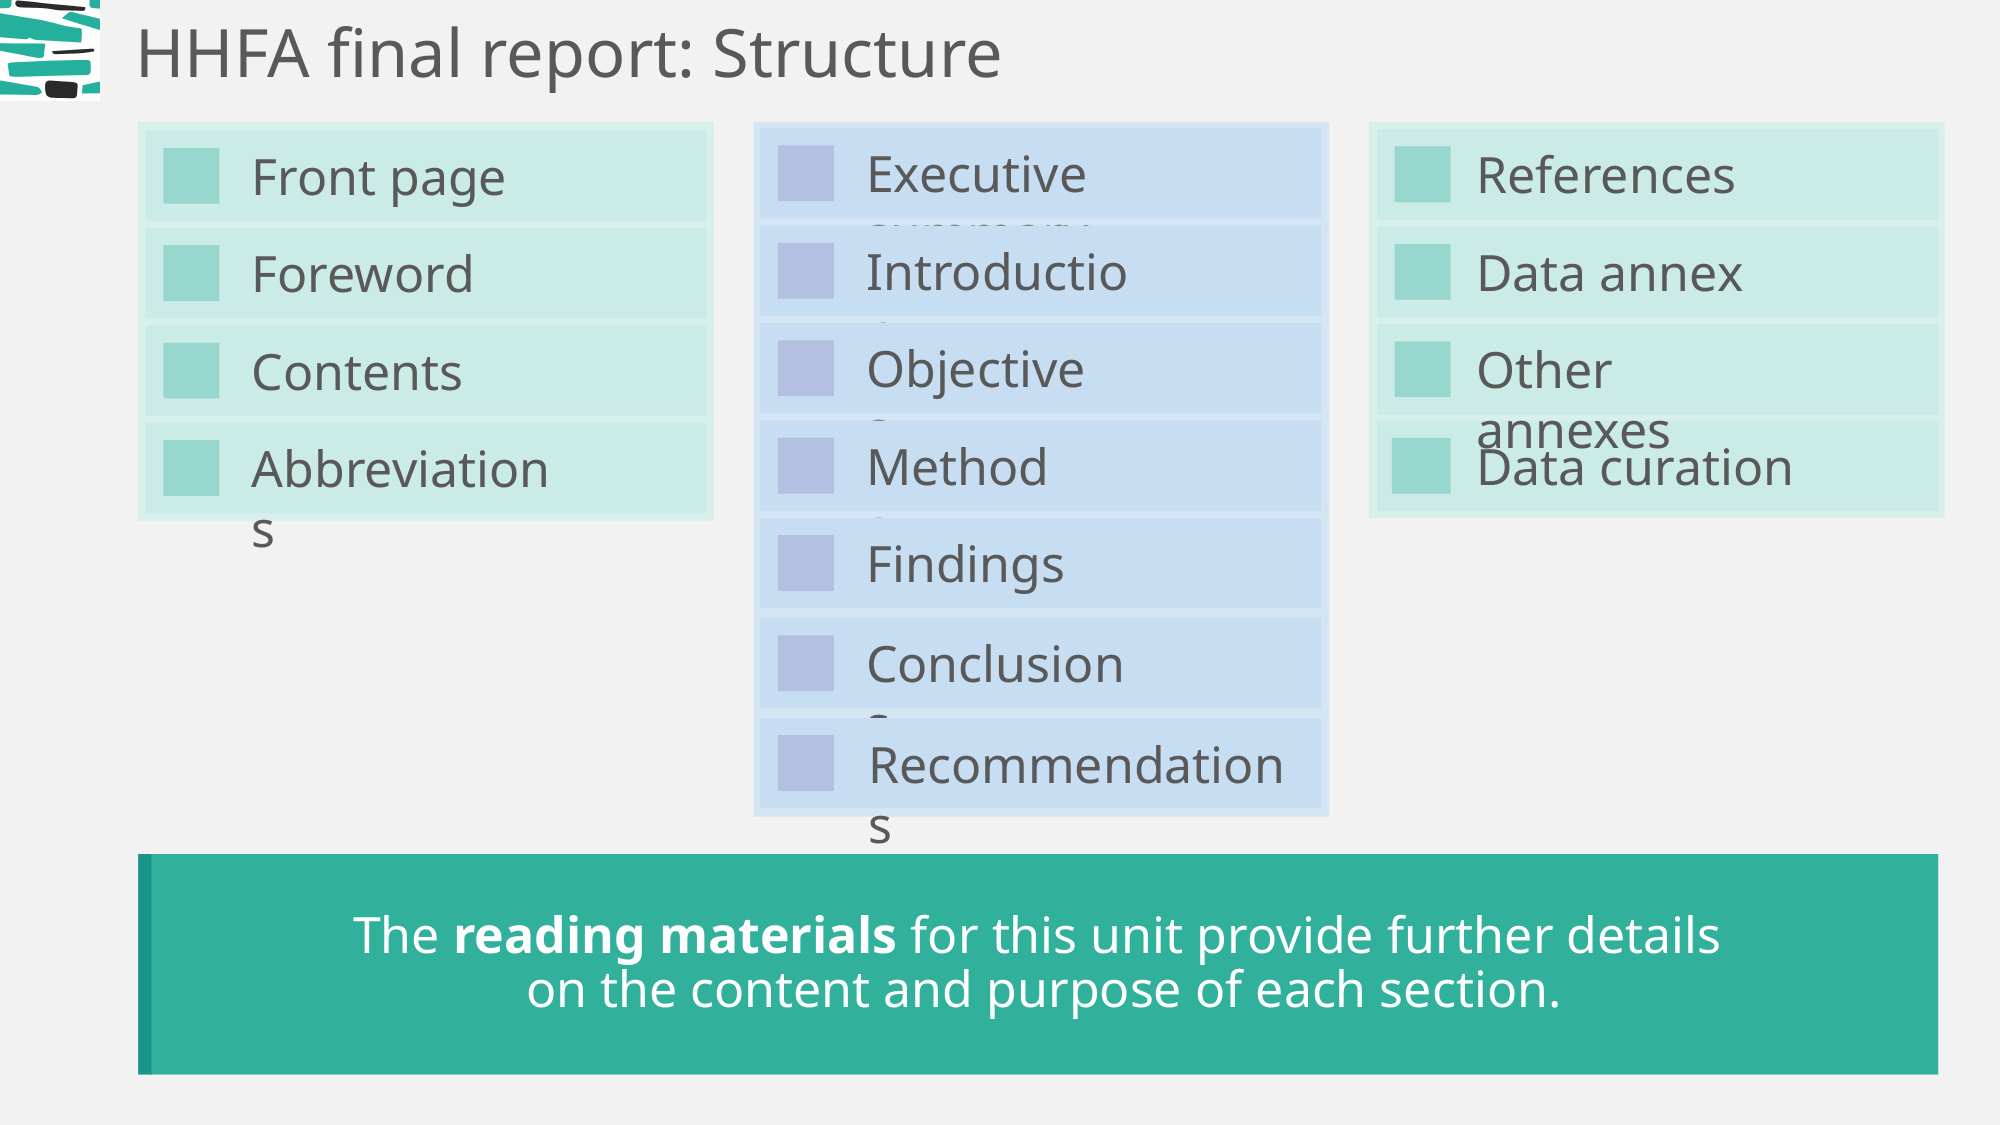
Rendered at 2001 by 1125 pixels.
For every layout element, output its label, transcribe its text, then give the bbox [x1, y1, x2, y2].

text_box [760, 718, 1322, 809]
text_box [1377, 324, 1939, 415]
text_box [1377, 129, 1939, 220]
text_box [760, 323, 1322, 414]
text_box Recommendations [853, 809, 1313, 854]
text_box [760, 128, 1322, 219]
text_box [1377, 226, 1939, 317]
text_box [137, 853, 152, 1075]
text_box Methods [851, 511, 1076, 517]
text_box [1368, 121, 1946, 519]
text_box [0, 0, 1981, 101]
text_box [760, 618, 1322, 709]
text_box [145, 325, 707, 416]
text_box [760, 517, 1322, 609]
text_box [145, 422, 707, 514]
text_box Executive summary [851, 219, 1315, 225]
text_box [1377, 420, 1939, 511]
text_box [137, 121, 715, 522]
text_box [753, 121, 1330, 818]
text_box Introduction [851, 316, 1161, 323]
text_box The reading materials for this unit provide further details on the content and purpose of each section. [152, 854, 1939, 1075]
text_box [760, 225, 1322, 316]
text_box Abbreviations [236, 514, 574, 565]
text_box Other annexes [1461, 415, 1835, 420]
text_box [760, 420, 1322, 511]
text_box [145, 228, 707, 319]
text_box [145, 130, 707, 221]
text_box Conclusions [851, 709, 1161, 718]
text_box Objectives [851, 414, 1122, 420]
